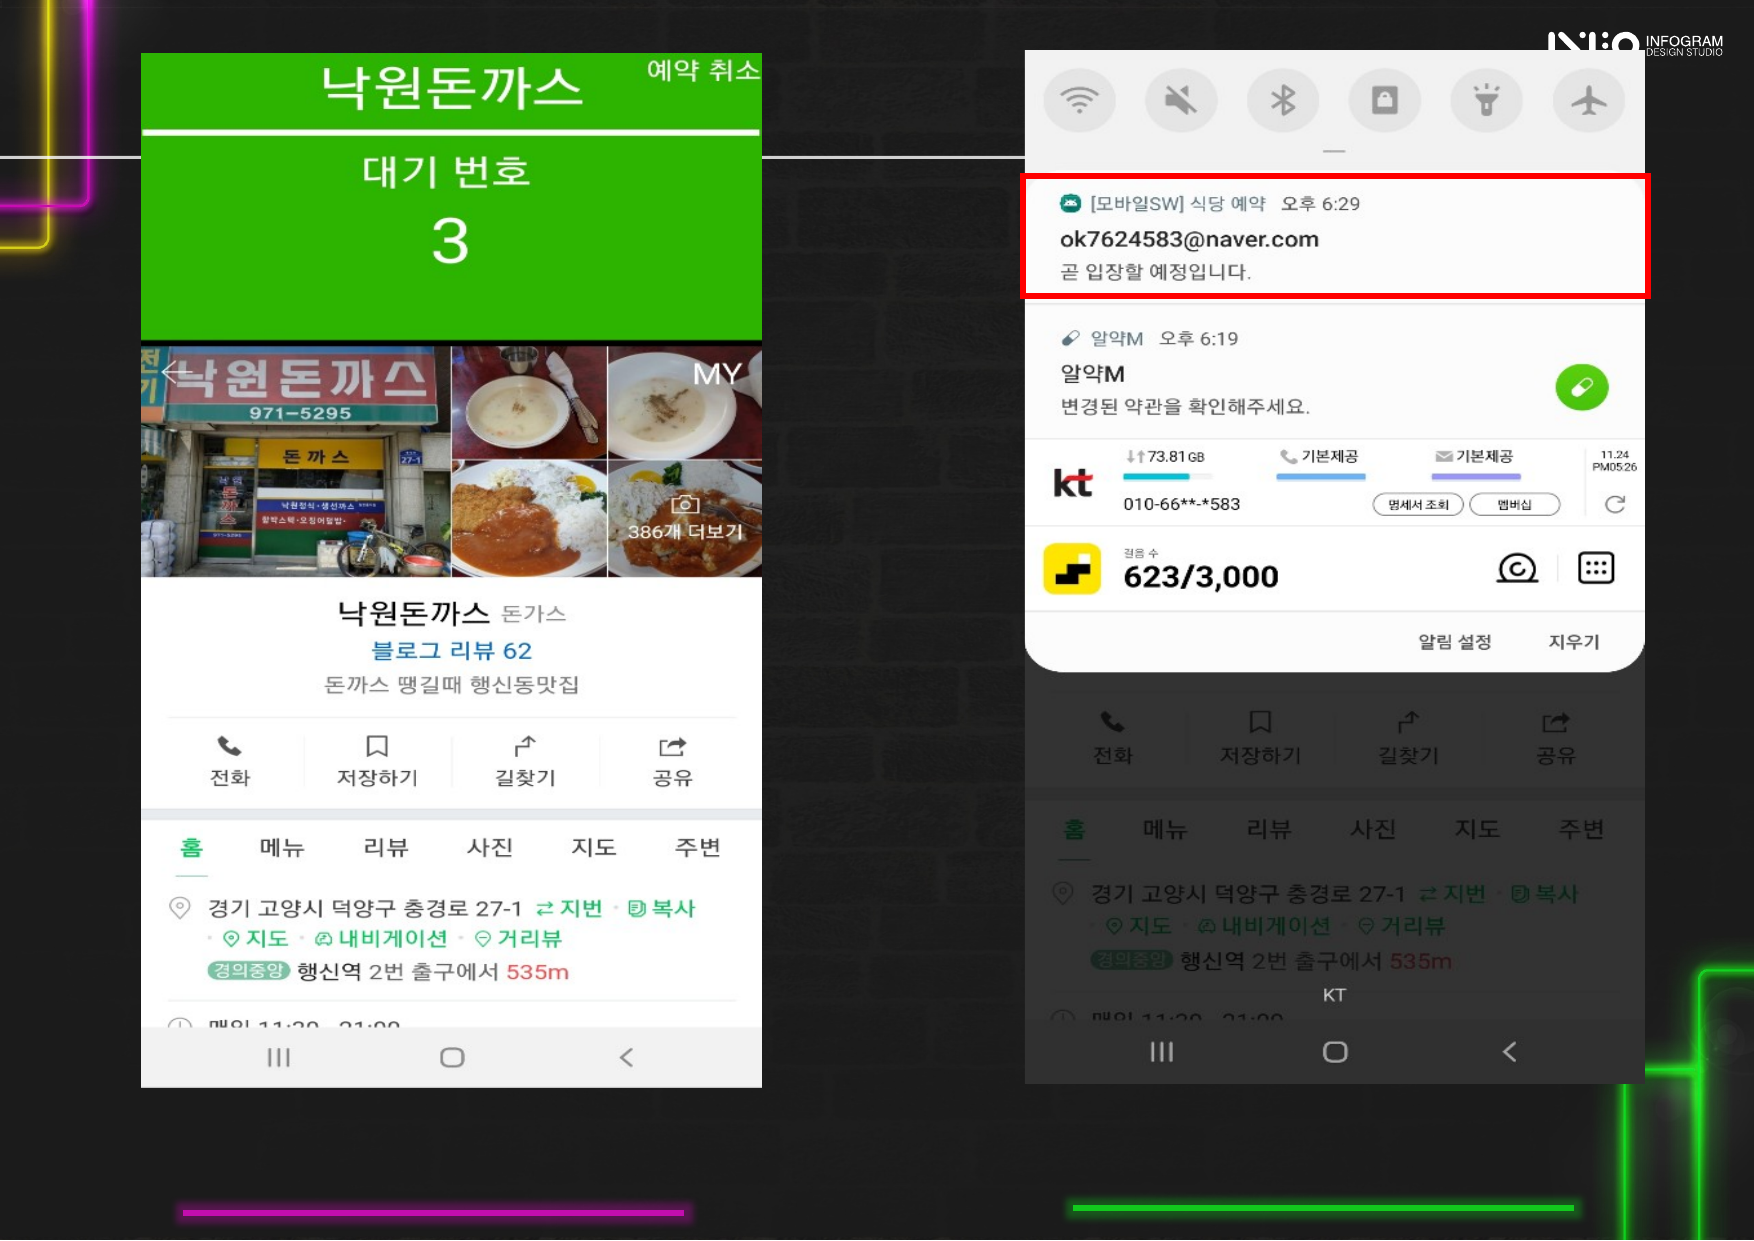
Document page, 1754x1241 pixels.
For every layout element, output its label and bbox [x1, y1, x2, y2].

text_box [1073, 1084, 1573, 1211]
text_box [184, 1088, 684, 1216]
text_box [1548, 31, 1723, 60]
picture [0, 0, 1754, 1241]
